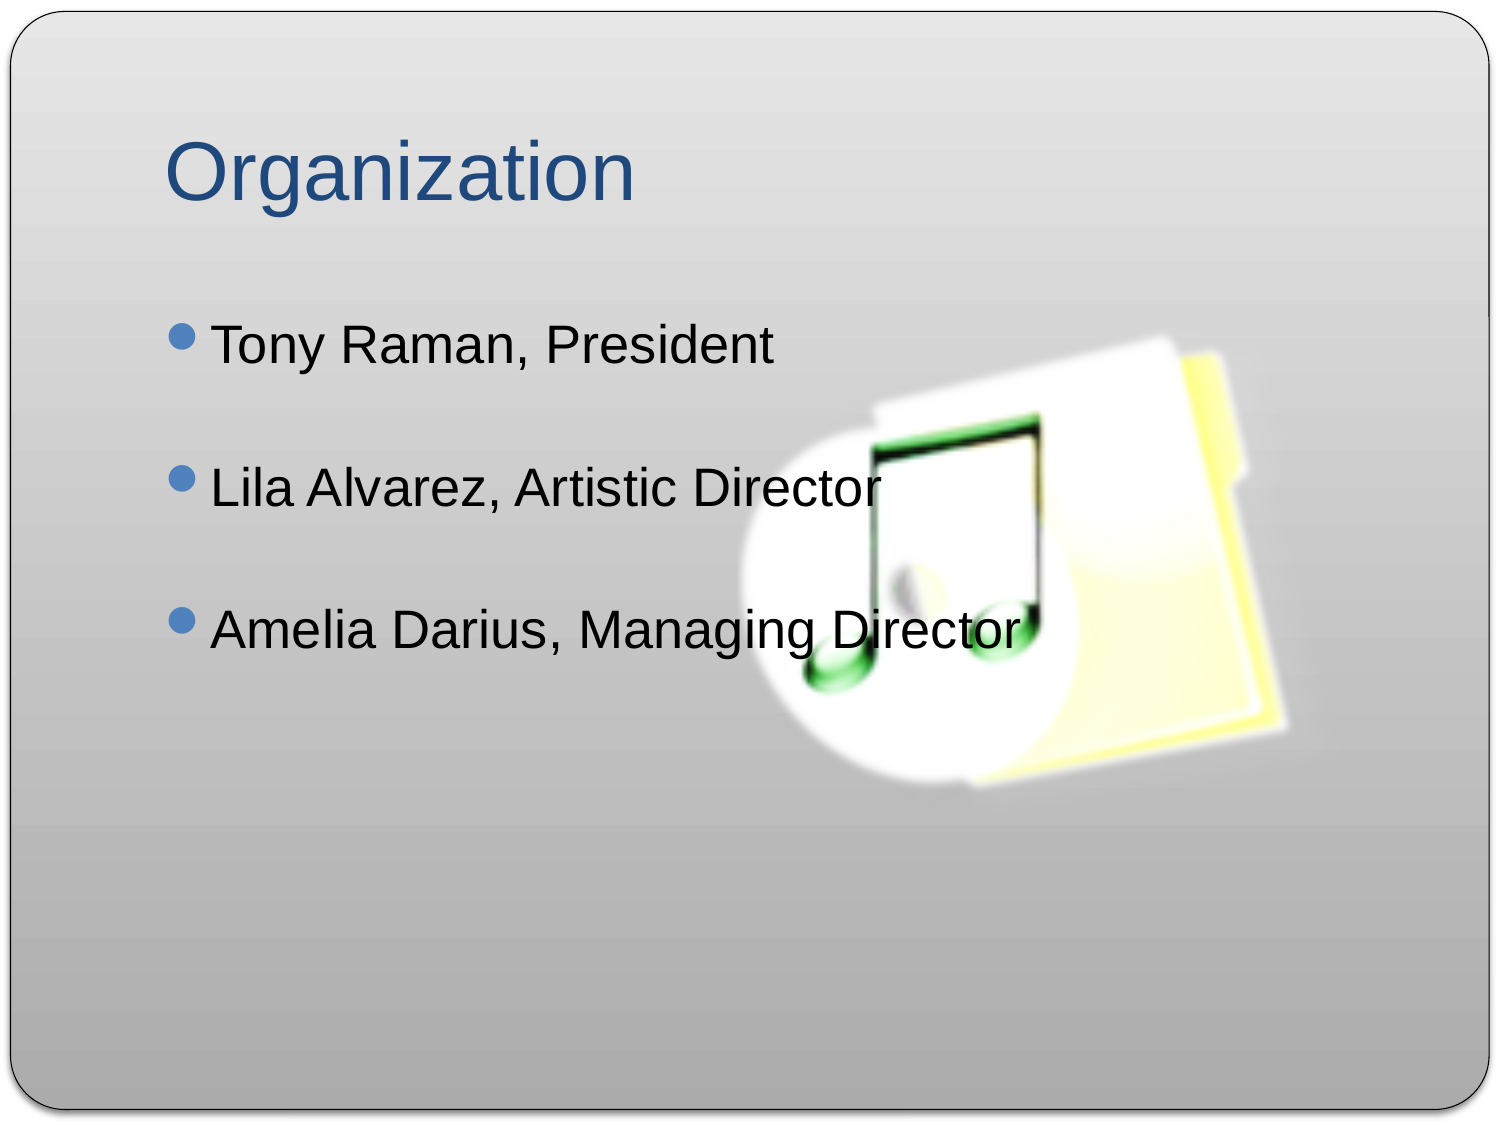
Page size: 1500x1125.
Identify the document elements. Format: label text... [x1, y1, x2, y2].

list Tony Raman, President Lila Alvarez, Artistic Director Amelia Darius, Managing Director [150, 237, 1425, 988]
title Organization [150, 45, 1425, 233]
picture [737, 274, 1338, 884]
